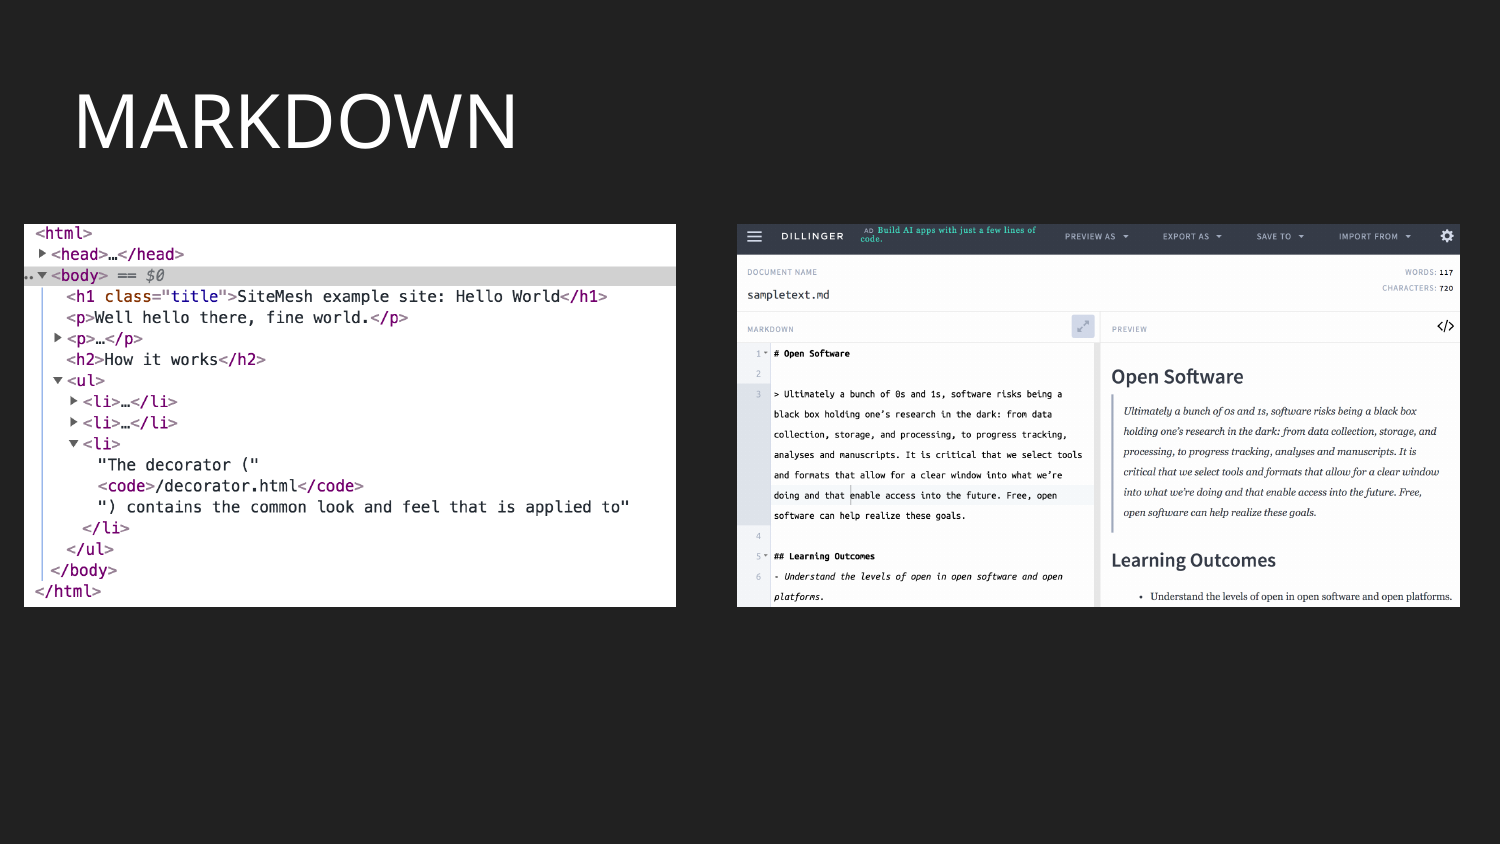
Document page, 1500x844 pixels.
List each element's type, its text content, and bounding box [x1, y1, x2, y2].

text_box MARKDOWN [57, 58, 828, 179]
picture [737, 224, 1460, 607]
picture [24, 224, 676, 607]
